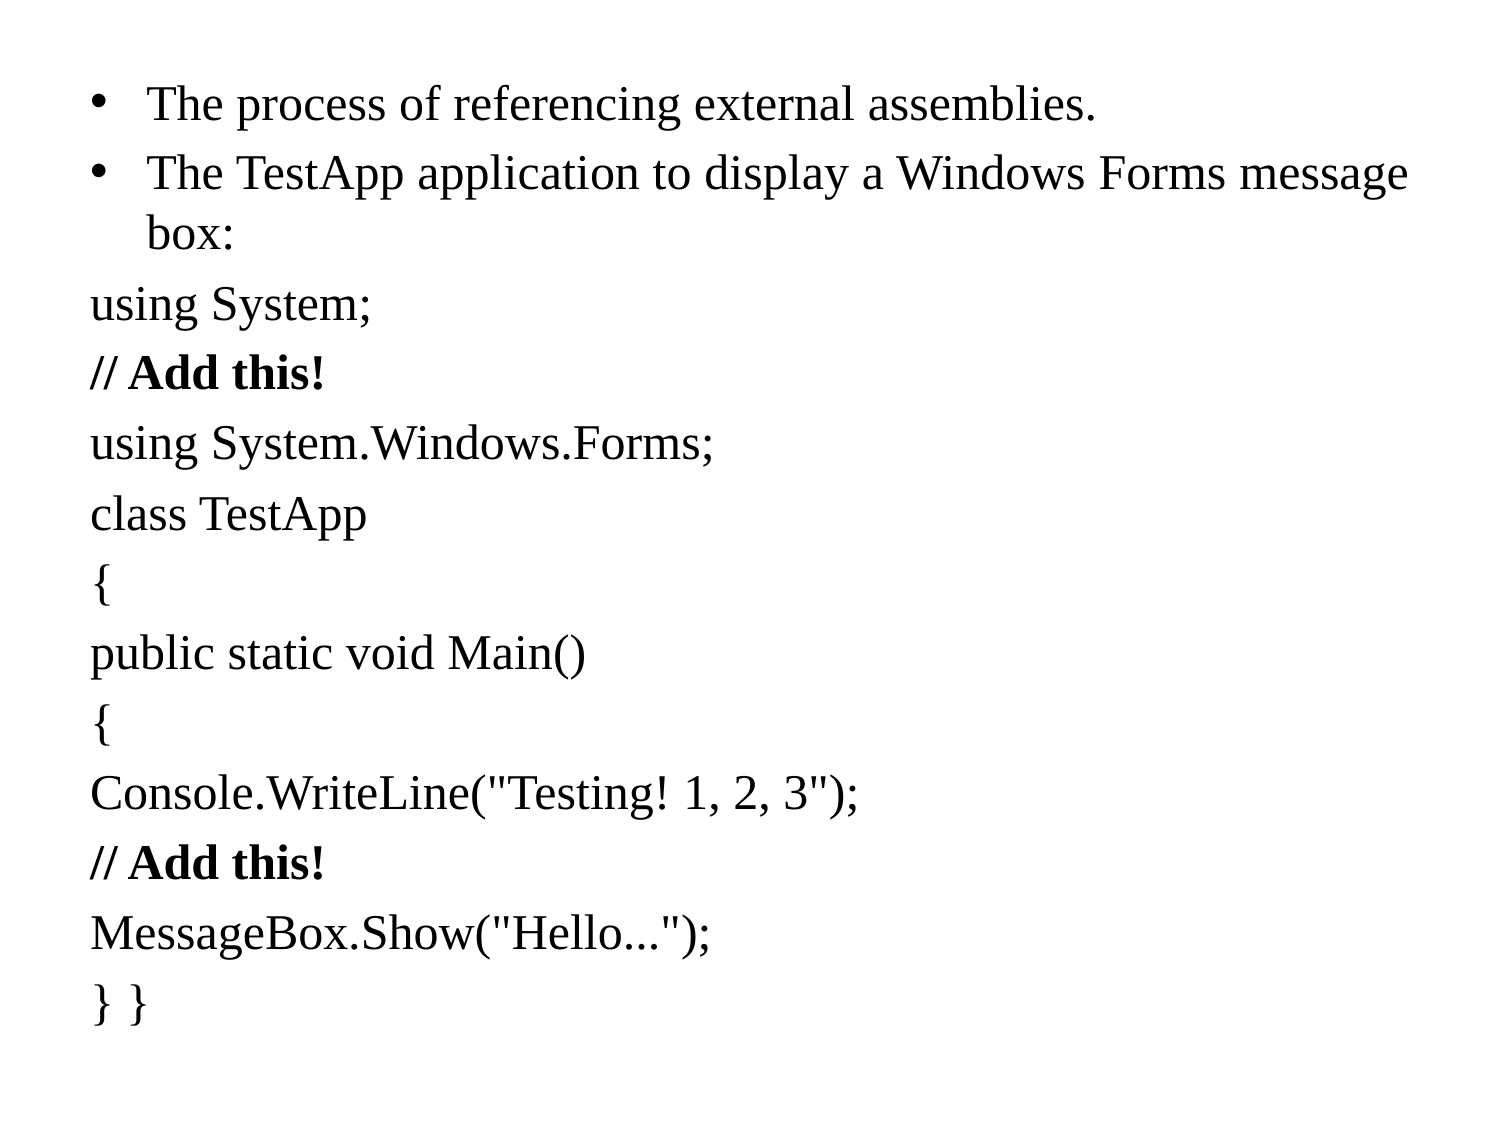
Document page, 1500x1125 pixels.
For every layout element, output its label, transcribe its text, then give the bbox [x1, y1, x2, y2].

list The process of referencing external assemblies. The TestApp application to display a Windows Forms message box: using System; // Add this! using System.Windows.Forms; class TestApp { public static void Main() { Console.WriteLine("Testing! 1, 2, 3"); // Add this! MessageBox.Show("Hello..."); } } [75, 62, 1425, 1075]
